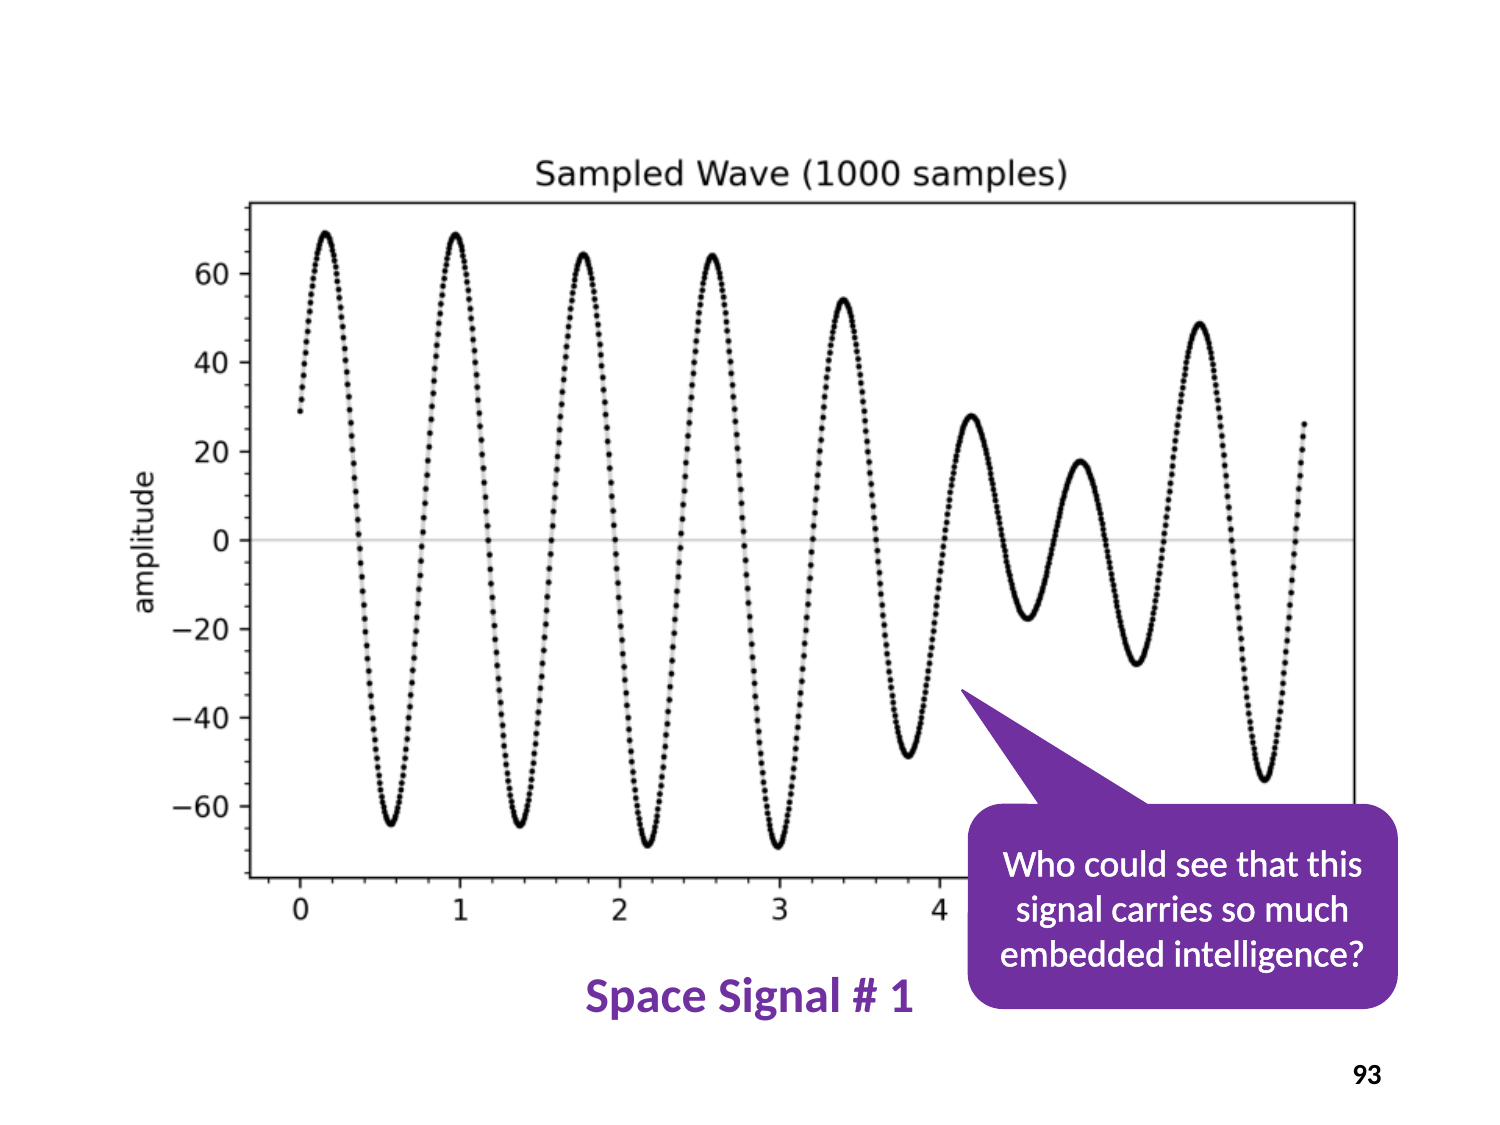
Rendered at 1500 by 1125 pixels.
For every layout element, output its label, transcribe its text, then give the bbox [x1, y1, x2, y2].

picture [121, 151, 1379, 974]
text_box Who could see that this signal carries so much embedded intelligence? [967, 807, 1398, 1010]
text_box Space Signal # 1 [390, 974, 1110, 1030]
slide_number 93 [1059, 1042, 1397, 1103]
